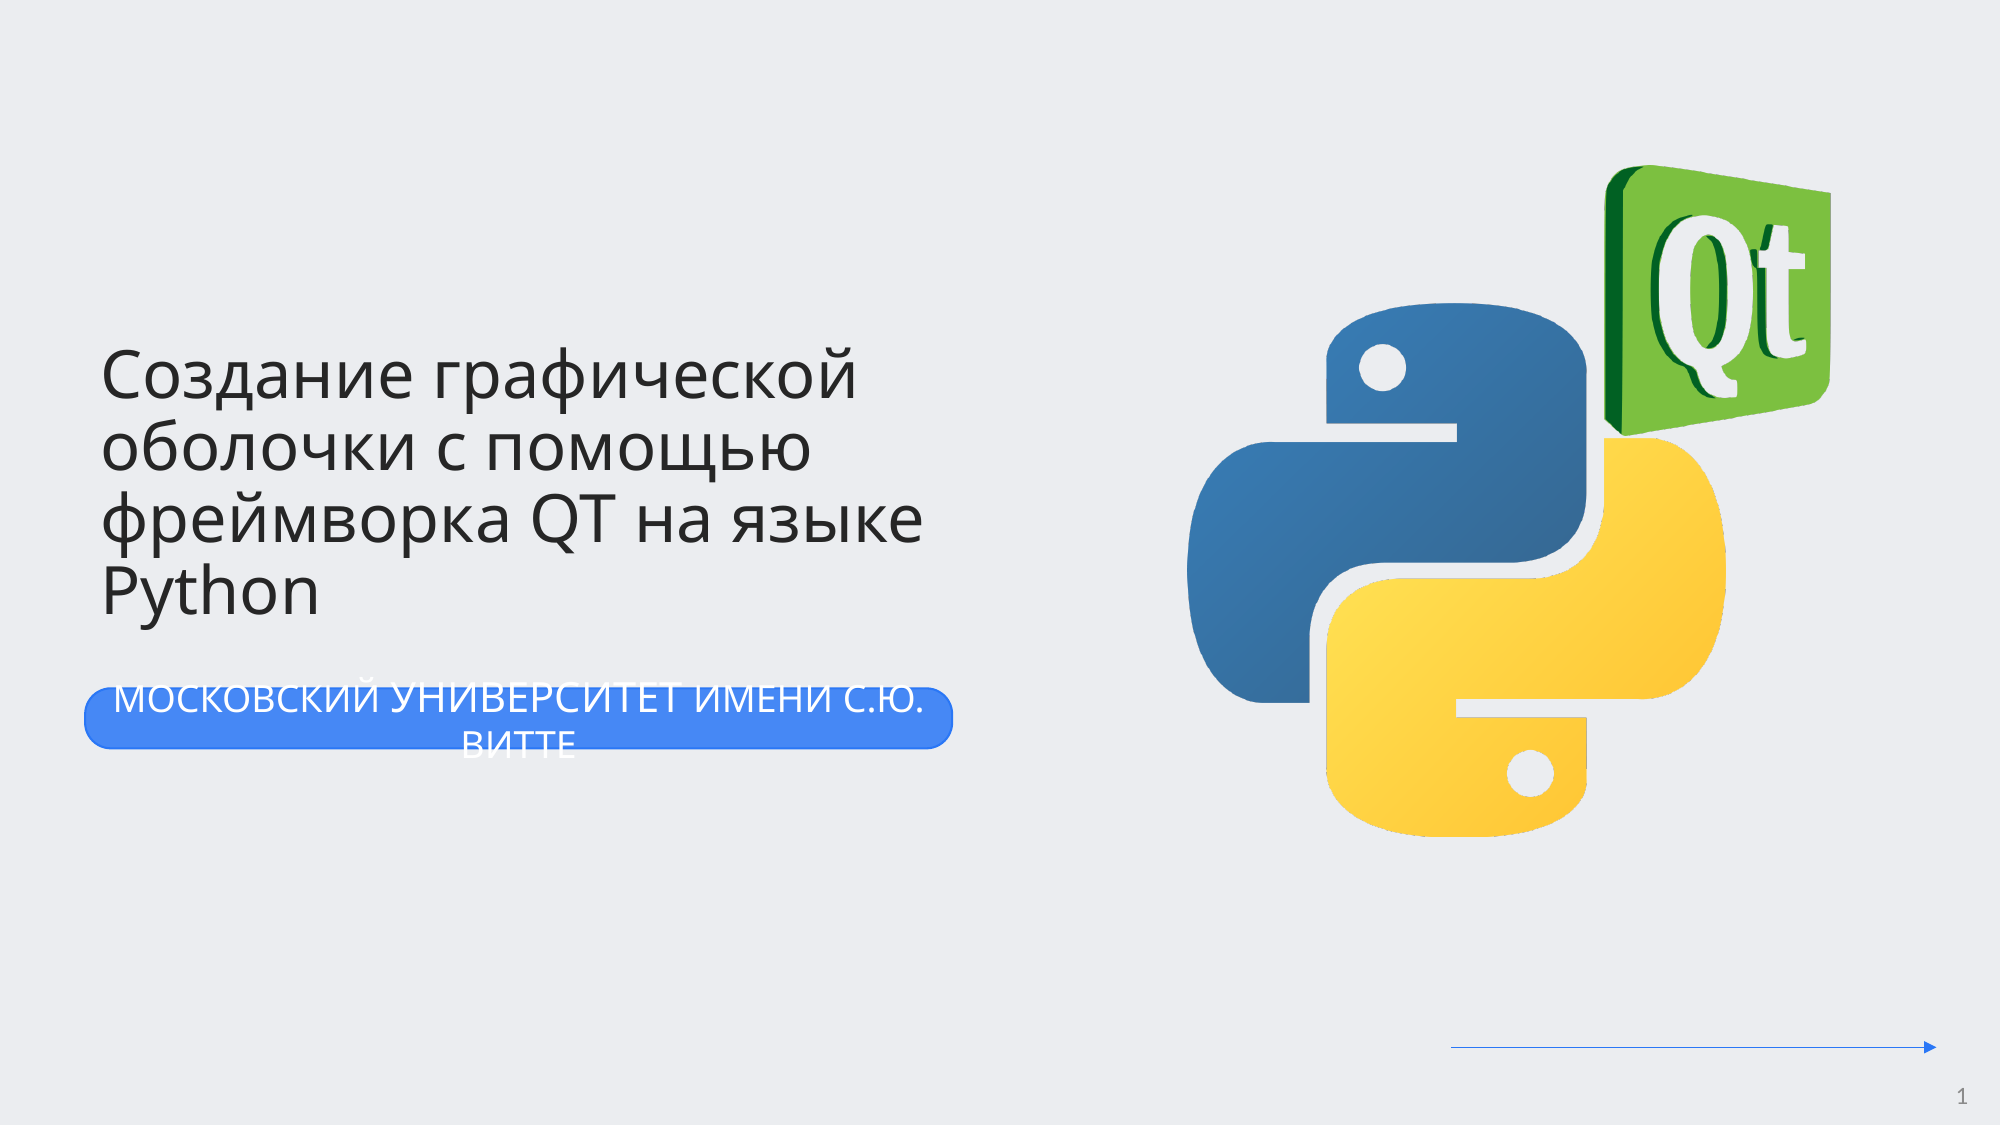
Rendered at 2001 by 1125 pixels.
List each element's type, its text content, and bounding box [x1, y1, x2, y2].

title Создание графической оболочки с помощью фреймворка QT на языке Python [85, 366, 1118, 637]
picture [1187, 165, 1832, 837]
footer 1 [1924, 1065, 2000, 1125]
text_box МОСКОВСКИЙ УНИВЕРСИТЕТ ИМЕНИ С.Ю. ВИТТЕ [84, 687, 954, 750]
